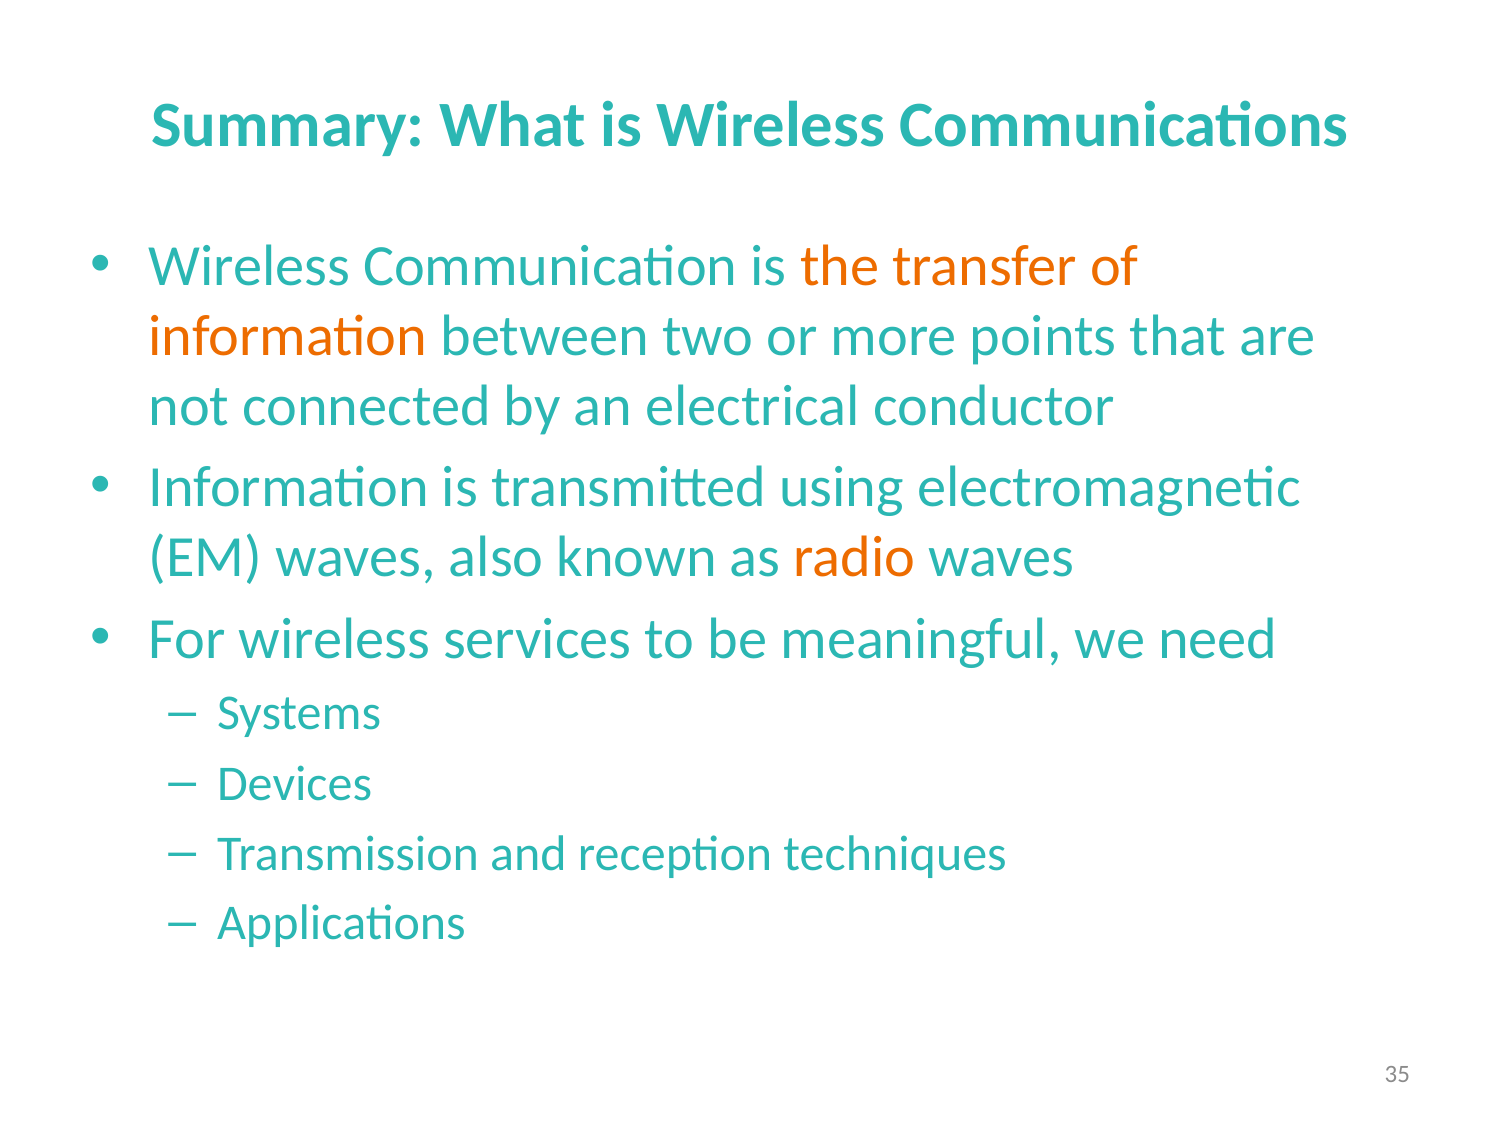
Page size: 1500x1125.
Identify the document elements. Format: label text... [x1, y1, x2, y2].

slide_number 35 [1074, 1042, 1425, 1103]
title Summary: What is Wireless Communications [75, 45, 1425, 197]
list Wireless Communication is the transfer of information between two or more points that are not connected by an electrical conductor Information is transmitted using electromagnetic (EM) waves, also known as radio waves For wireless services to be meaningful, we need Systems Devices Transmission and reception techniques Applications [75, 219, 1425, 1005]
